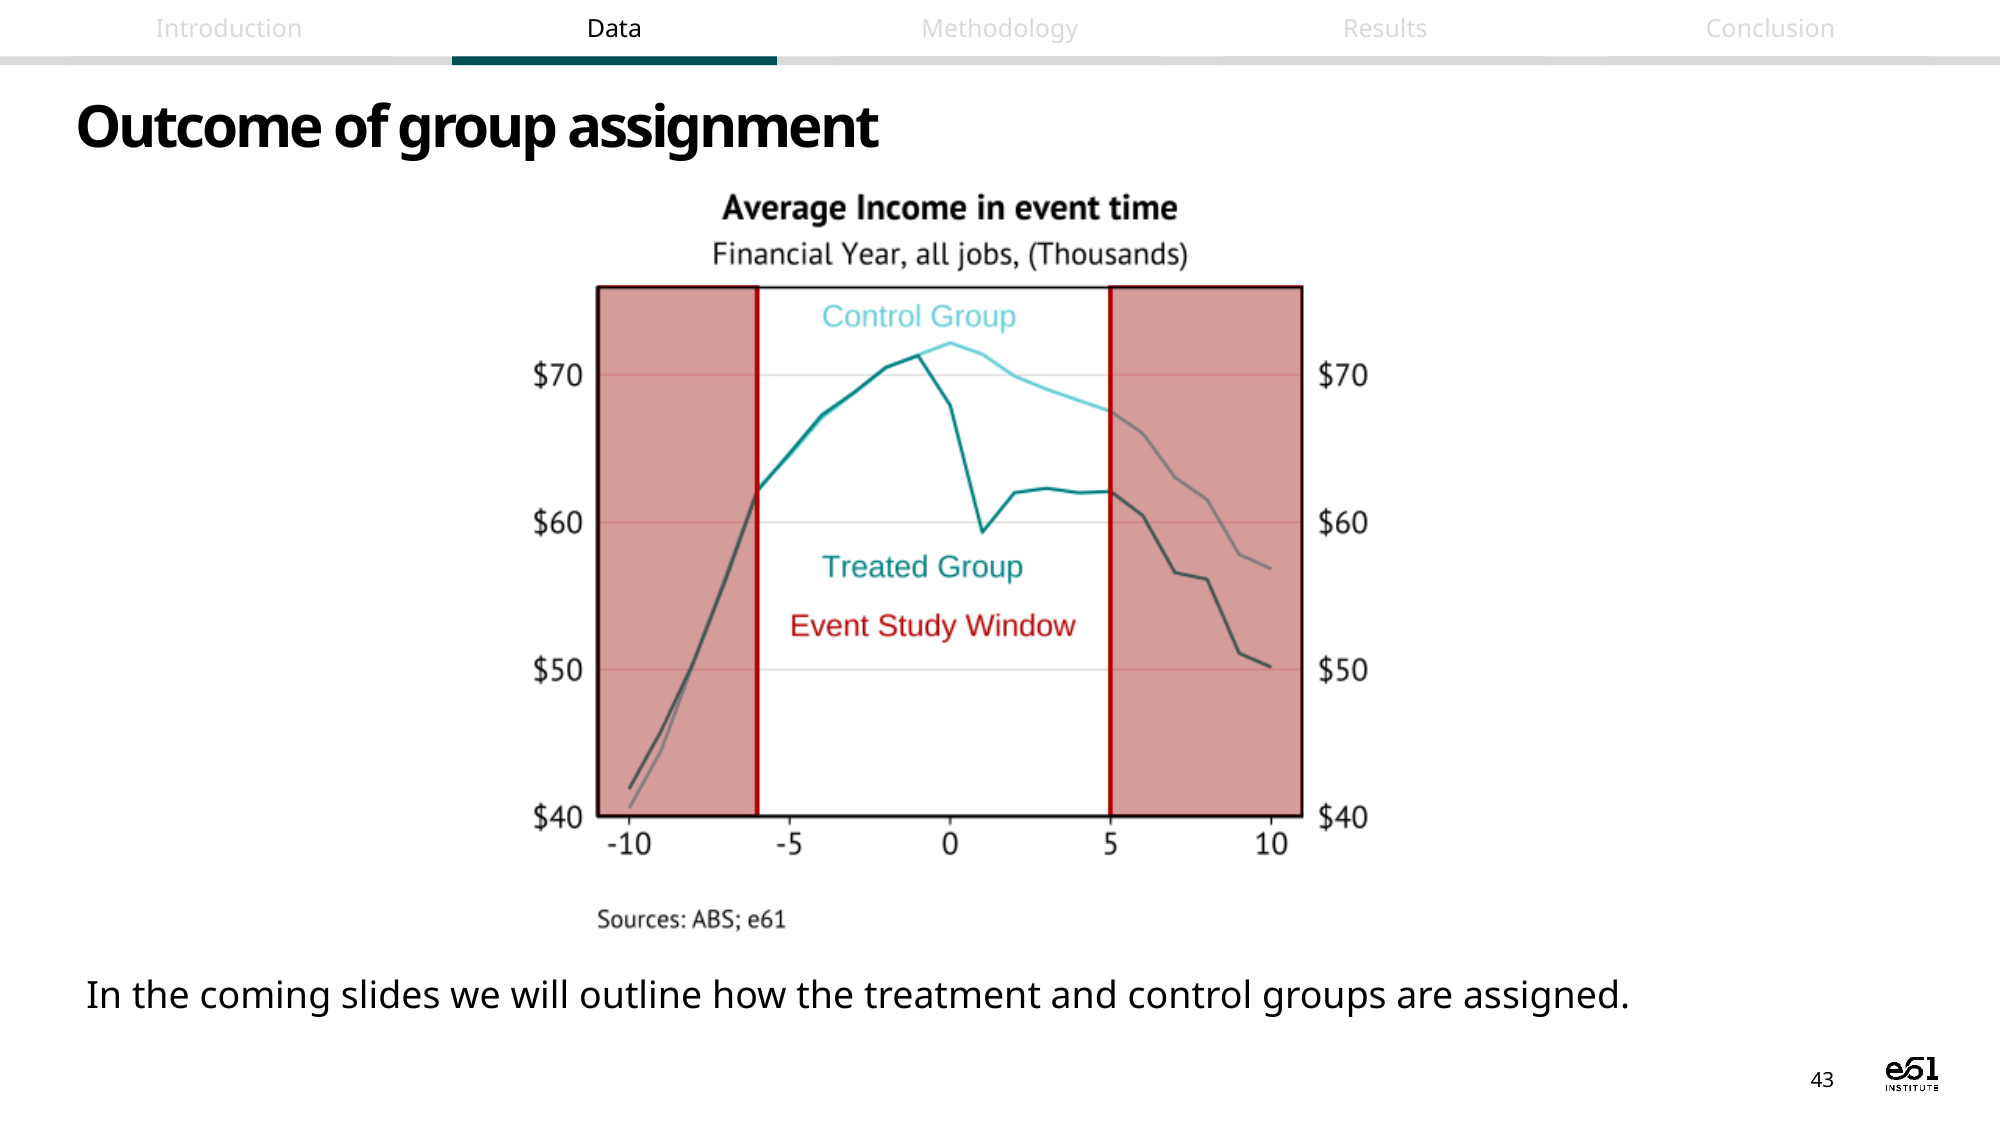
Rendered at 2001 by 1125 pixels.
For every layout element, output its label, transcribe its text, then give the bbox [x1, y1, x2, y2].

picture [1883, 1048, 1941, 1096]
title Outcome of group assignment [60, 95, 1941, 211]
slide_number 43 [1795, 1050, 1888, 1095]
picture [490, 190, 1411, 935]
text_box In the coming slides we will outline how the treatment and control groups are assigned. [71, 963, 1647, 1024]
